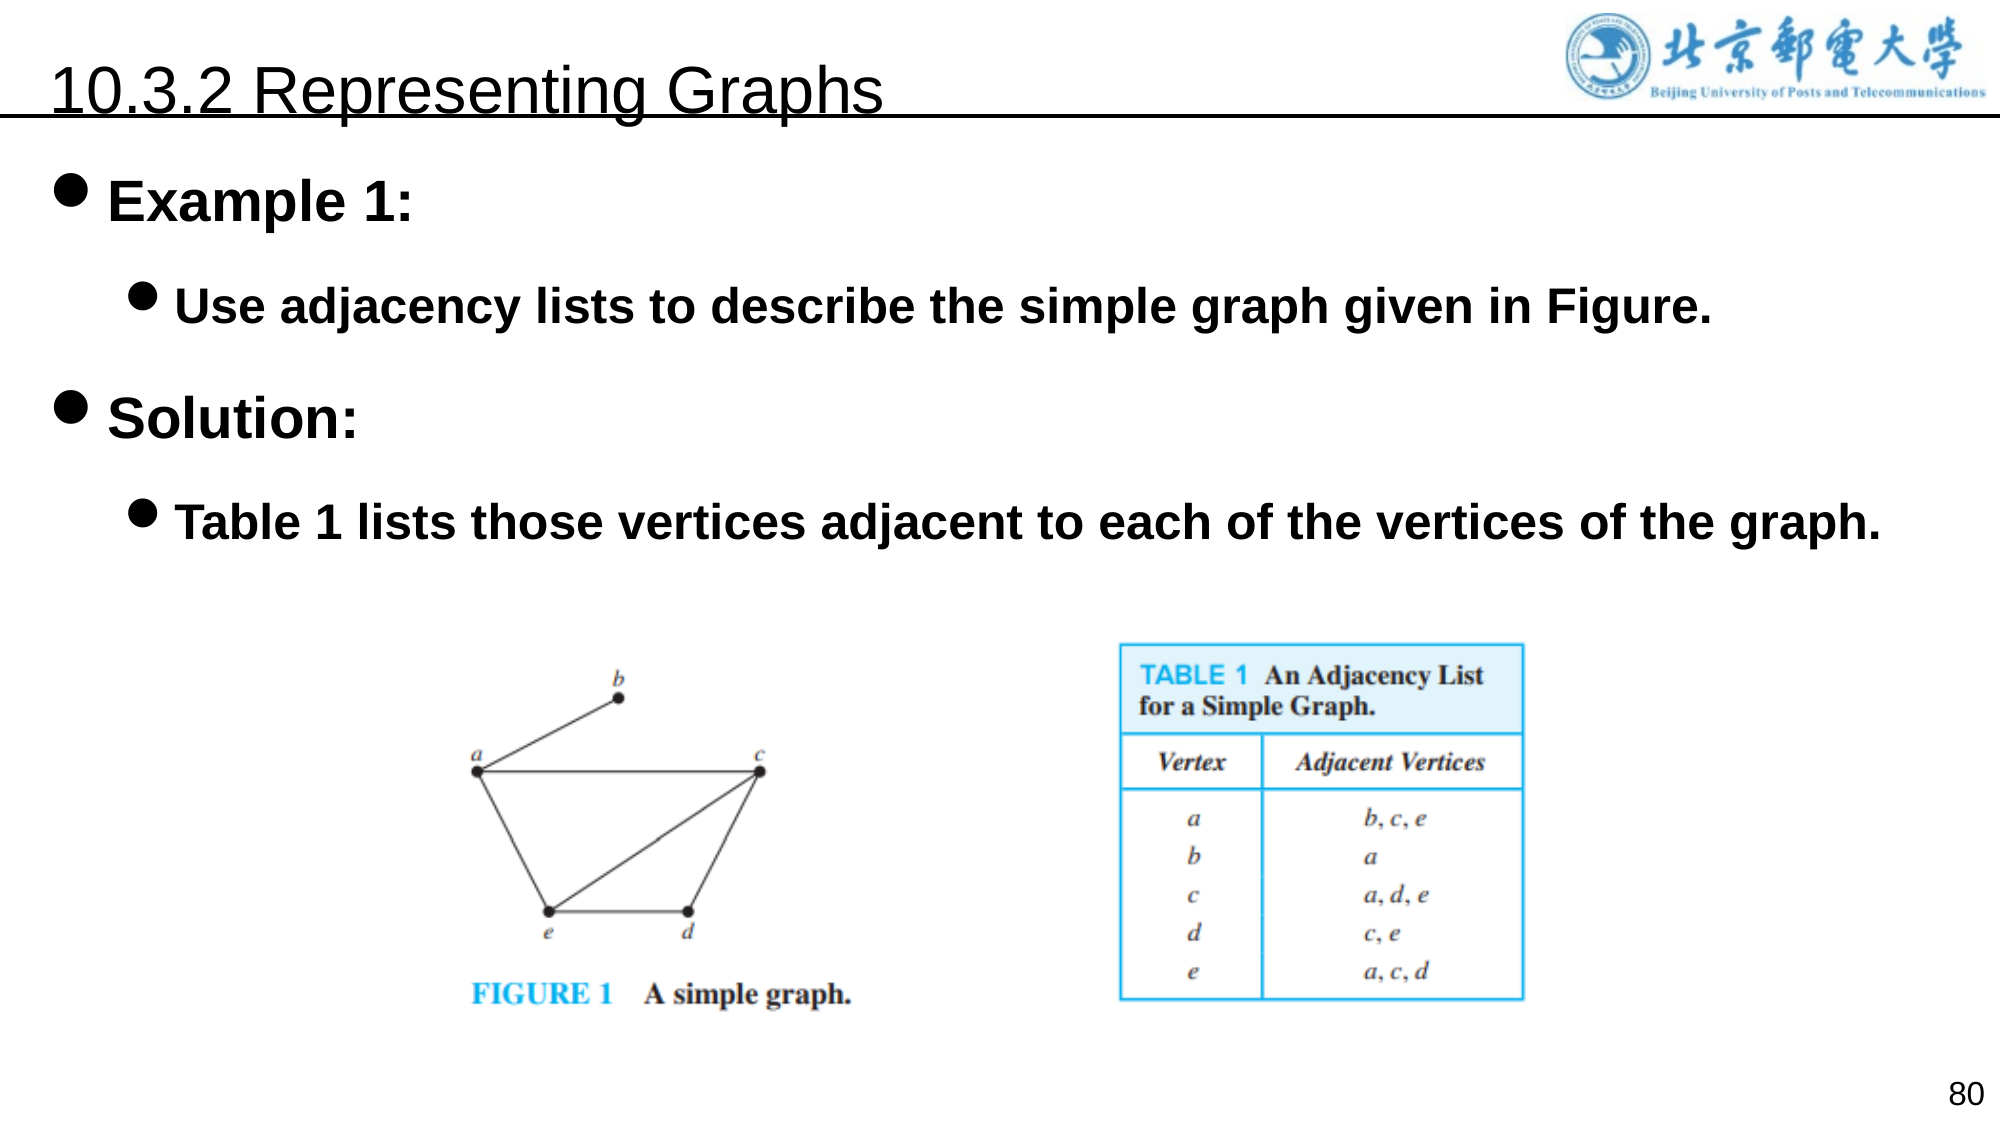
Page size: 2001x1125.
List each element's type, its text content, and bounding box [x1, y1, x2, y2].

text_box 10.3.2 Representing Graphs [34, 0, 1849, 135]
picture [452, 589, 1548, 1031]
text_box Example 1: Use adjacency lists to describe the simple graph given in Figure. Solution: Table 1 lists those vertices adjacent to each of the vertices of the graph. [34, 120, 2000, 1005]
picture [1849, 13, 1988, 101]
